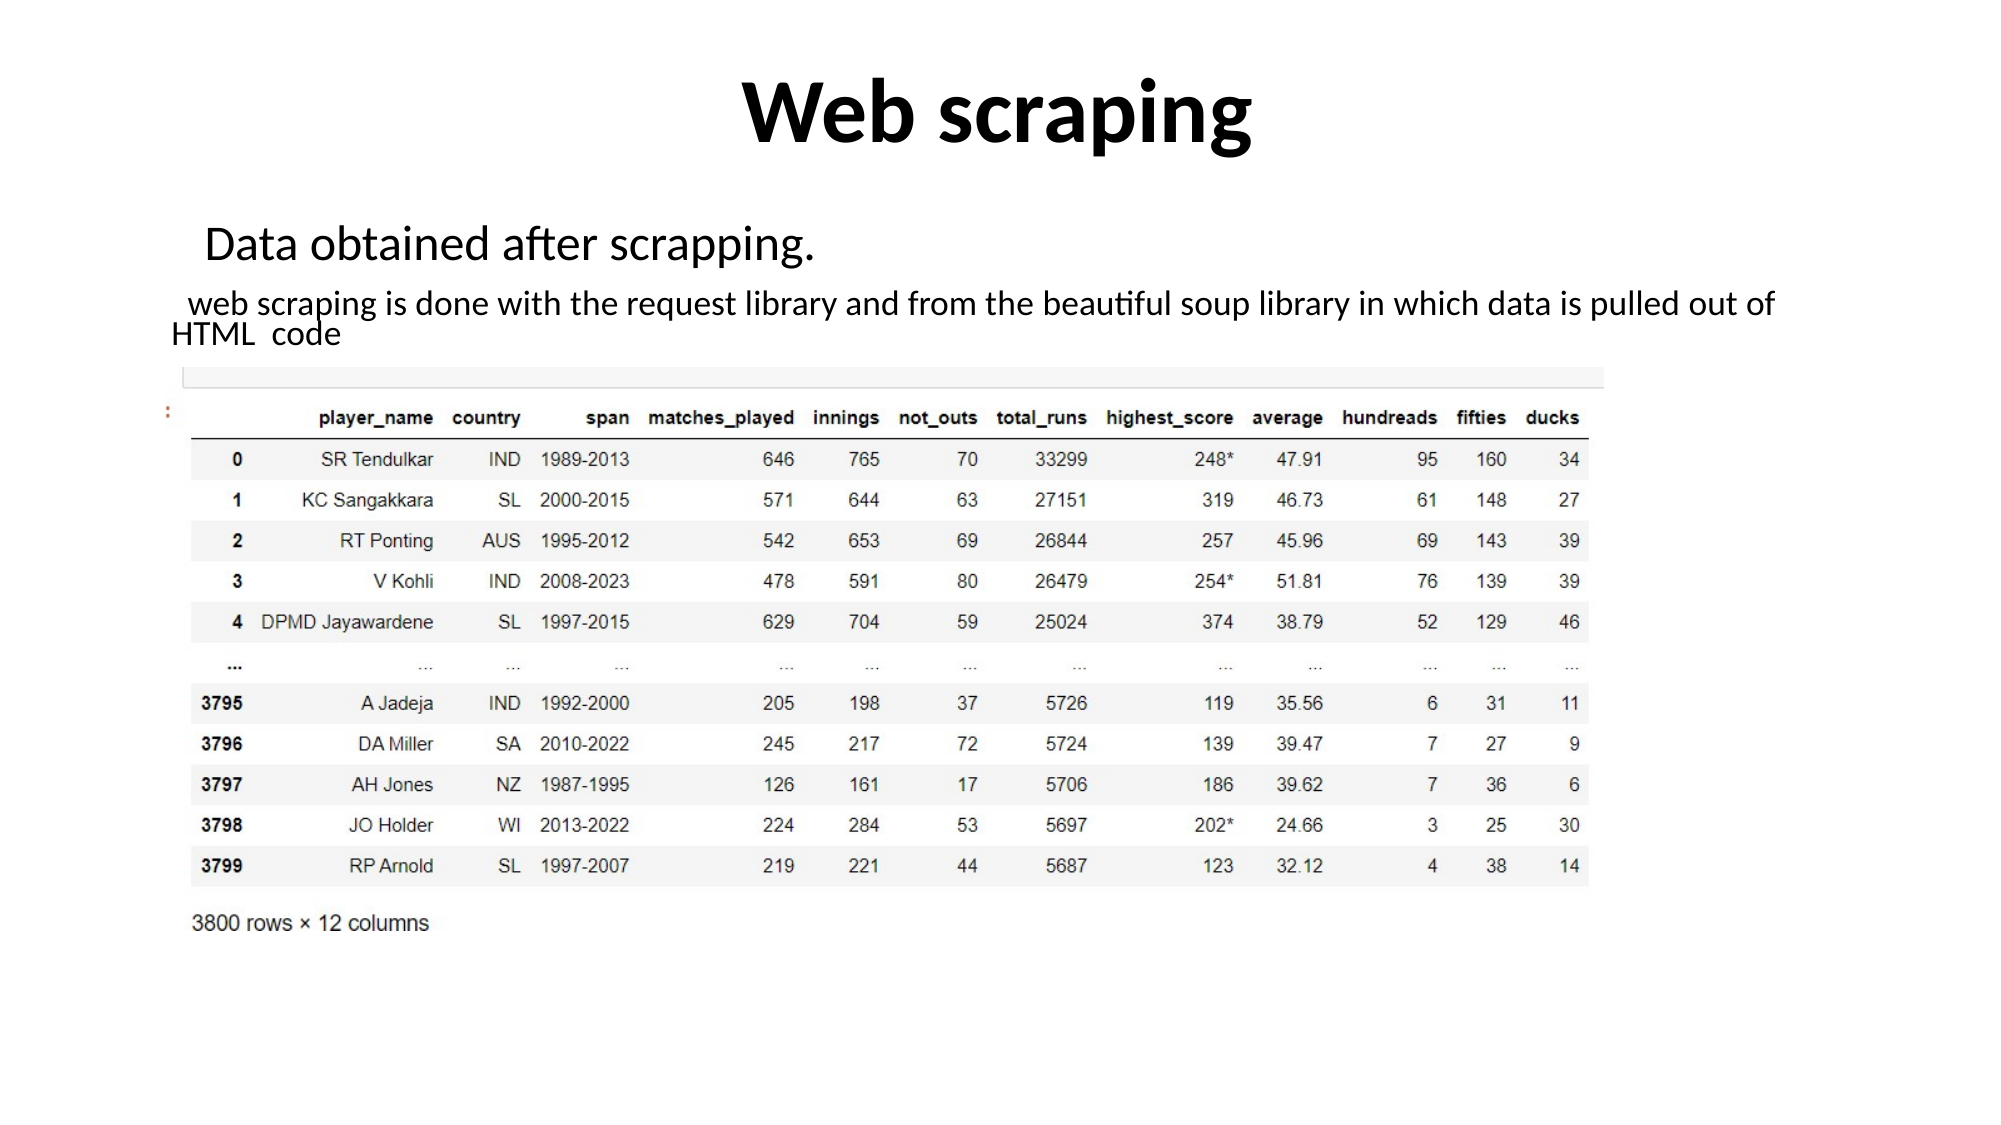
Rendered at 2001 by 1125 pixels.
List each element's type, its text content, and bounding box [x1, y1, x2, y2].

picture [165, 367, 1604, 931]
text_box Data obtained after scrapping. web scraping is done with the request library and from the beautiful soup library in which data is pulled out of HTML code [169, 197, 1819, 352]
title Web scraping [739, 48, 1261, 197]
